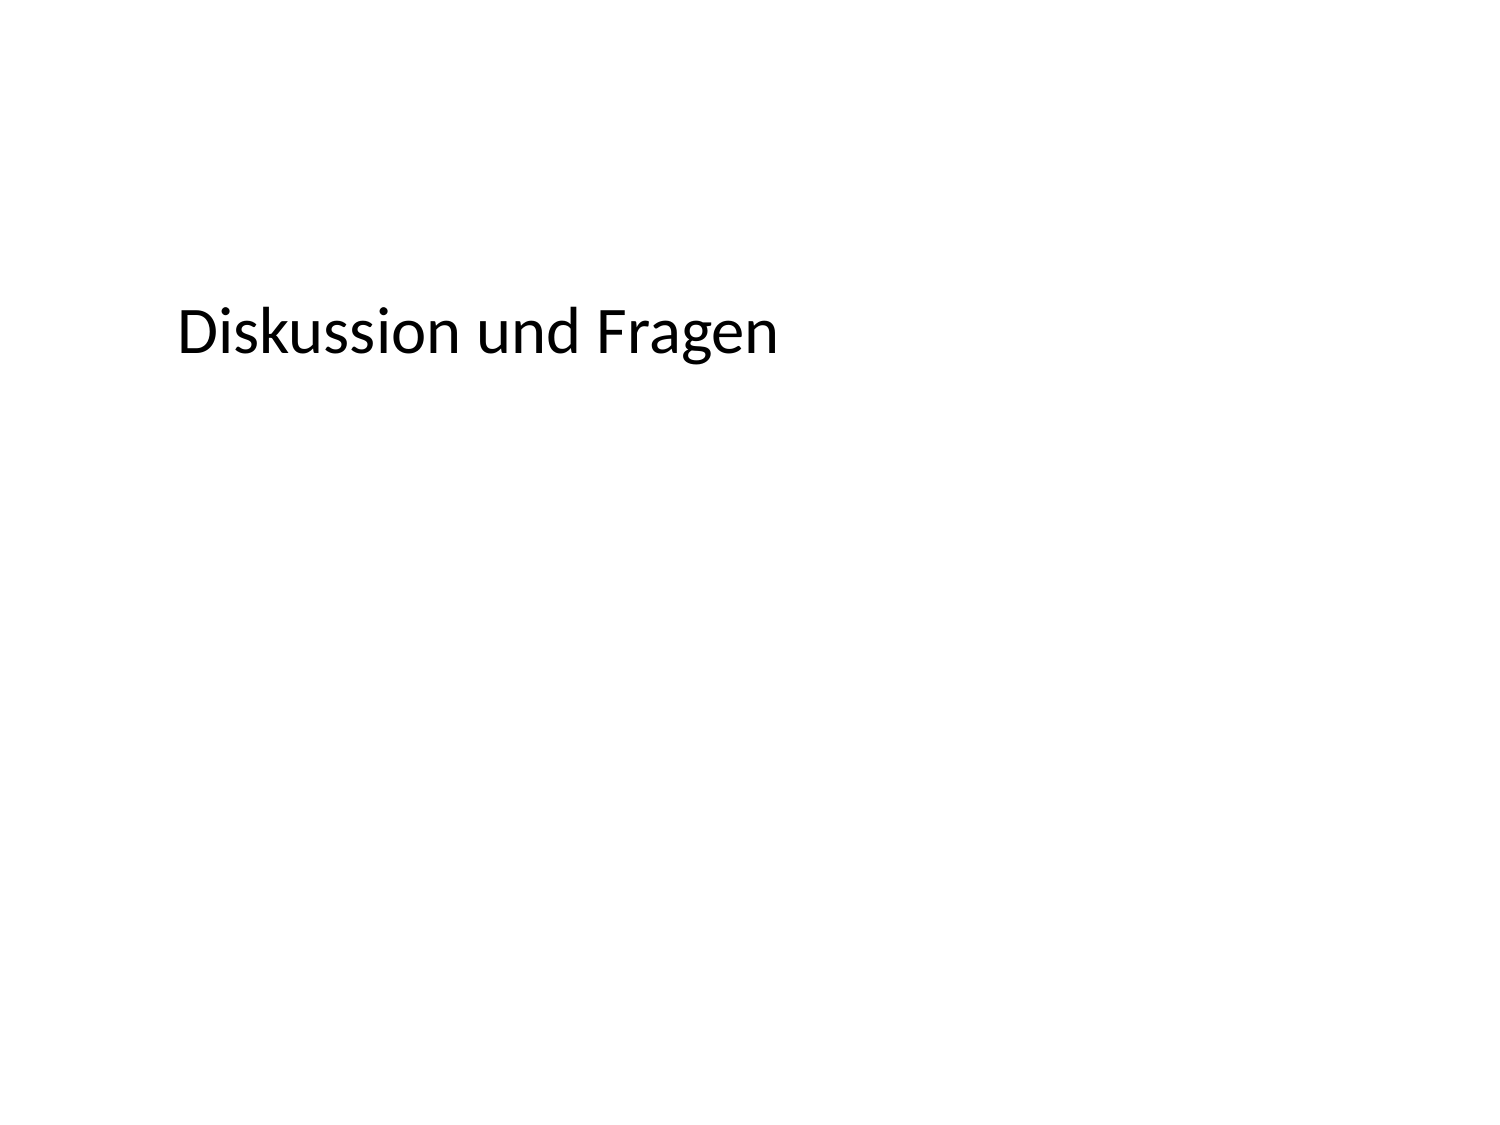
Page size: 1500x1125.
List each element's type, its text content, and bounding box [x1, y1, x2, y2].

text_box Diskussion und Fragen [162, 279, 1163, 374]
